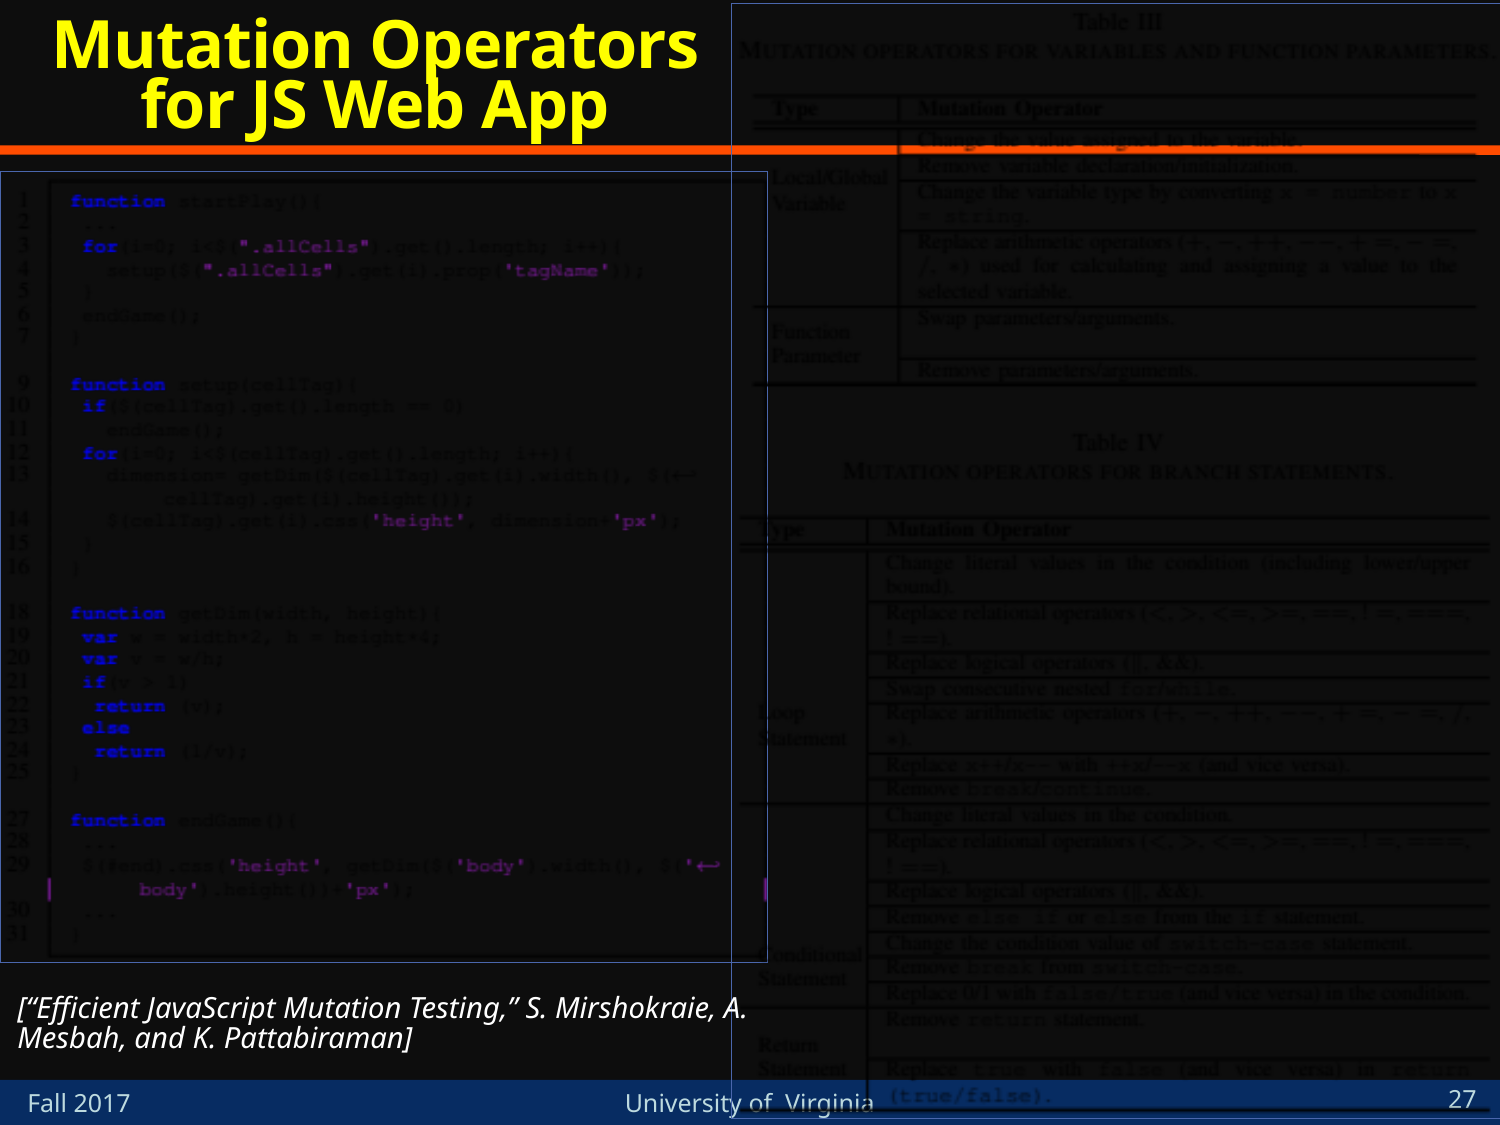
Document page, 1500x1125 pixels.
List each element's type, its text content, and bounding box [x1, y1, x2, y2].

title Mutation Operators for JS Web App [0, 6, 724, 156]
picture [0, 2, 1500, 1120]
text_box [“Efficient JavaScript Mutation Testing,” S. Mirshokraie, A. Mesbah, and K. Pattabiraman] [0, 987, 724, 1063]
